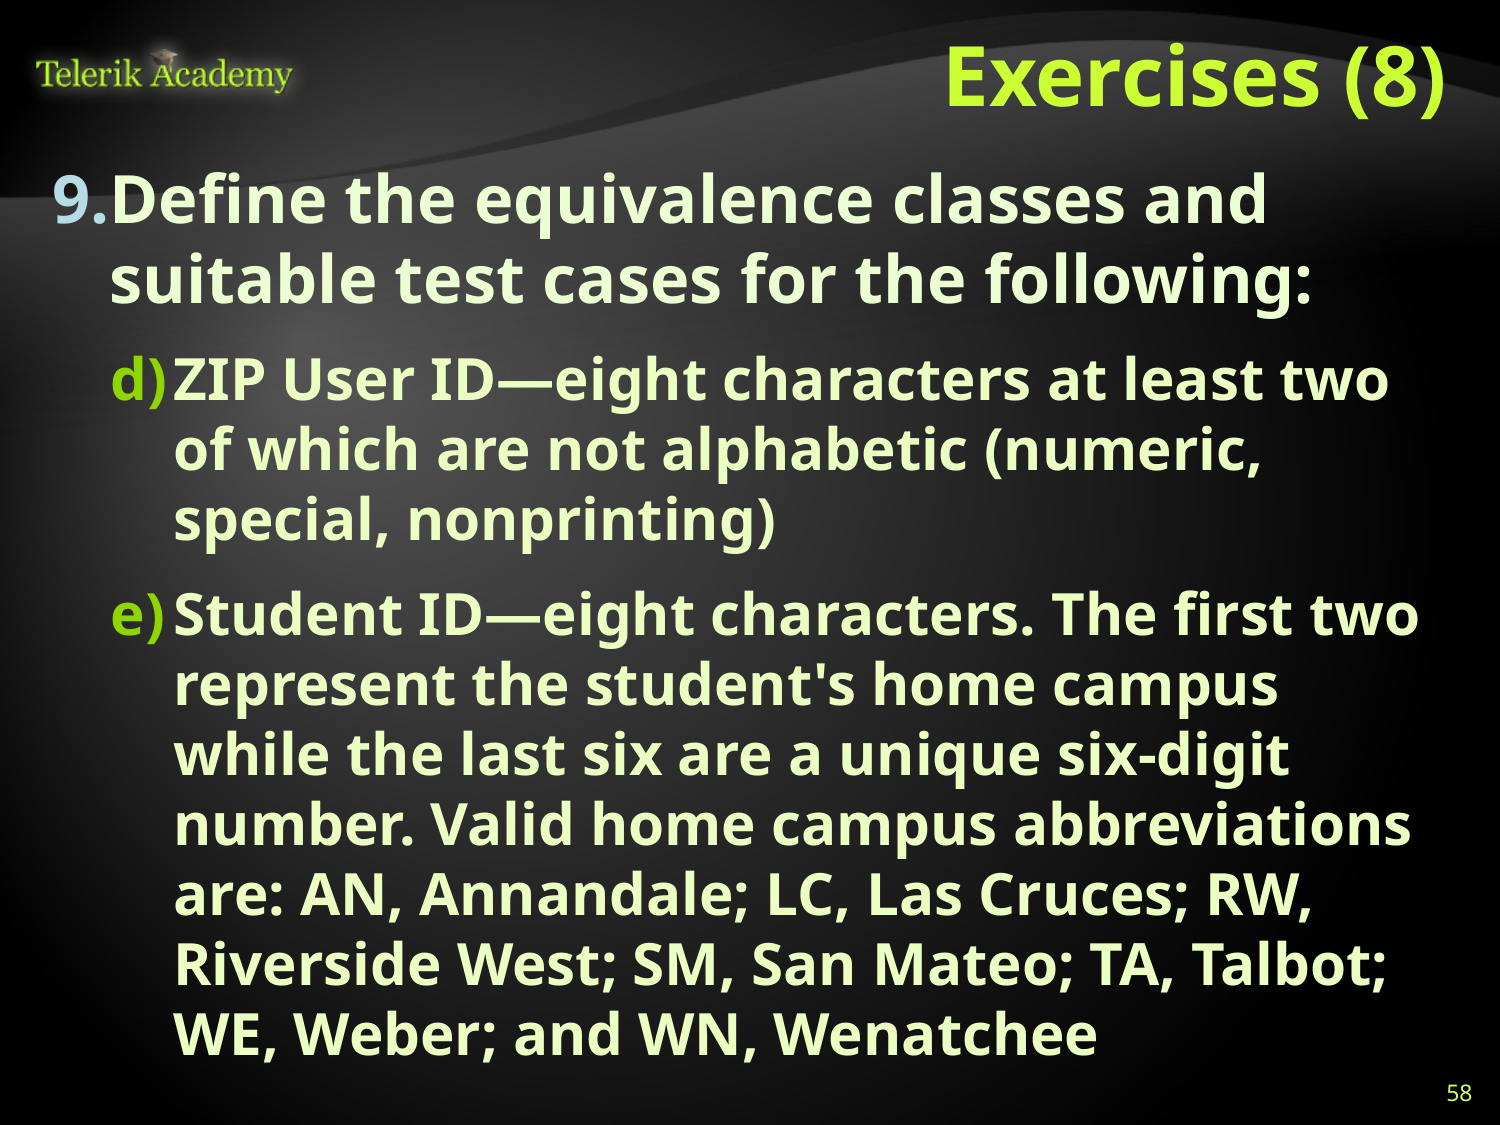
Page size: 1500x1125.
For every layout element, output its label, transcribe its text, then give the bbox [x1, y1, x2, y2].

title Exercises (8) [300, 12, 1463, 149]
picture [0, 0, 1500, 1125]
list Define the equivalence classes and suitable test cases for the following: ZIP User ID—eight characters at least two of which are not alphabetic (numeric, special, nonprinting) Student ID—eight characters. The first two represent the student's home campus while the last six are a unique six-digit number. Valid home campus abbreviations are: AN, Annandale; LC, Las Cruces; RW, Riverside West; SM, San Mateo; TA, Talbot; WE, Weber; and WN, Wenatchee [37, 149, 1463, 1100]
slide_number 58 [1412, 1074, 1488, 1113]
